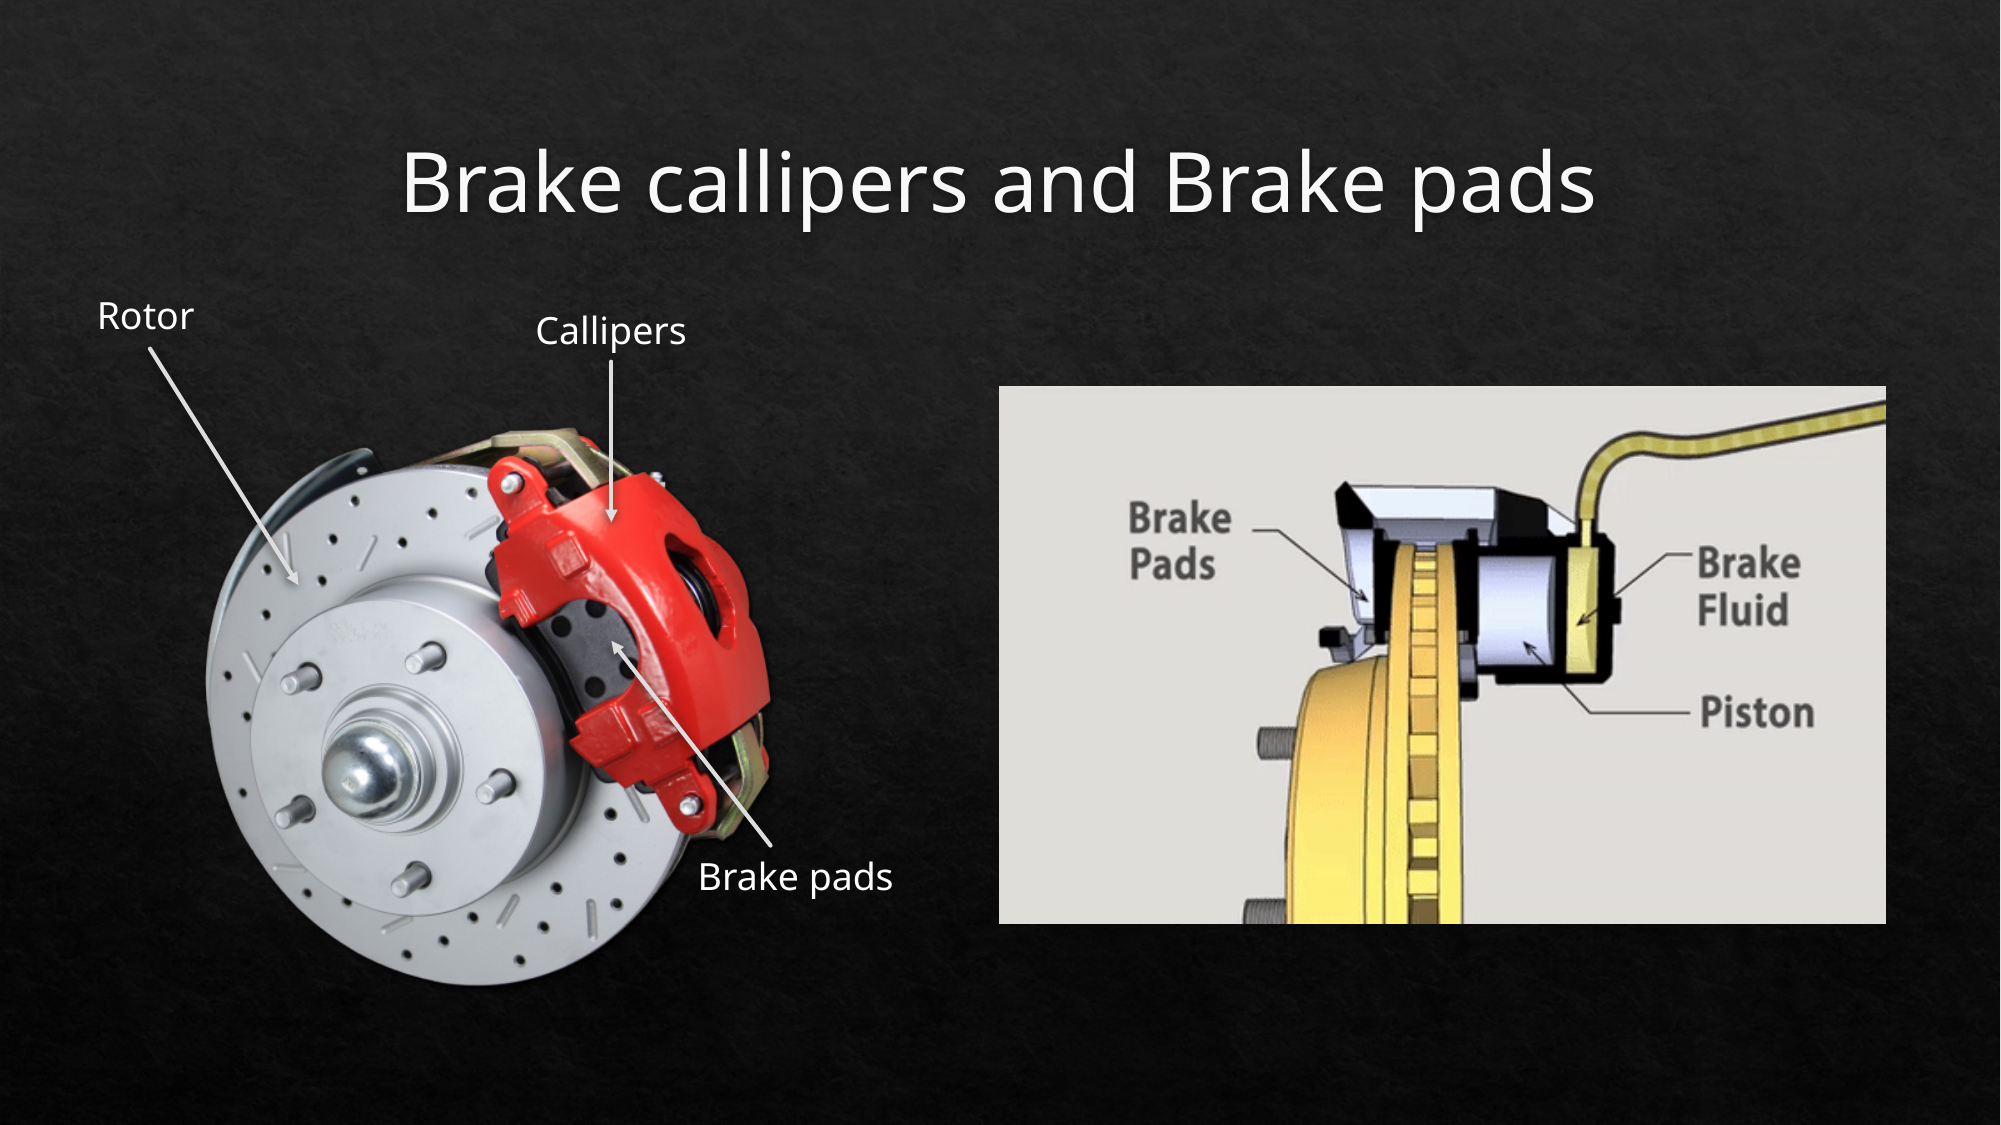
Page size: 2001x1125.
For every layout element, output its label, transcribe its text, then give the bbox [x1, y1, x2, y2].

text_box Rotor [82, 284, 210, 345]
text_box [149, 348, 299, 586]
picture [999, 385, 1887, 924]
title Brake callipers and Brake pads [150, 99, 1849, 260]
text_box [611, 640, 771, 846]
text_box Callipers [520, 299, 702, 360]
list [0, 385, 968, 1053]
